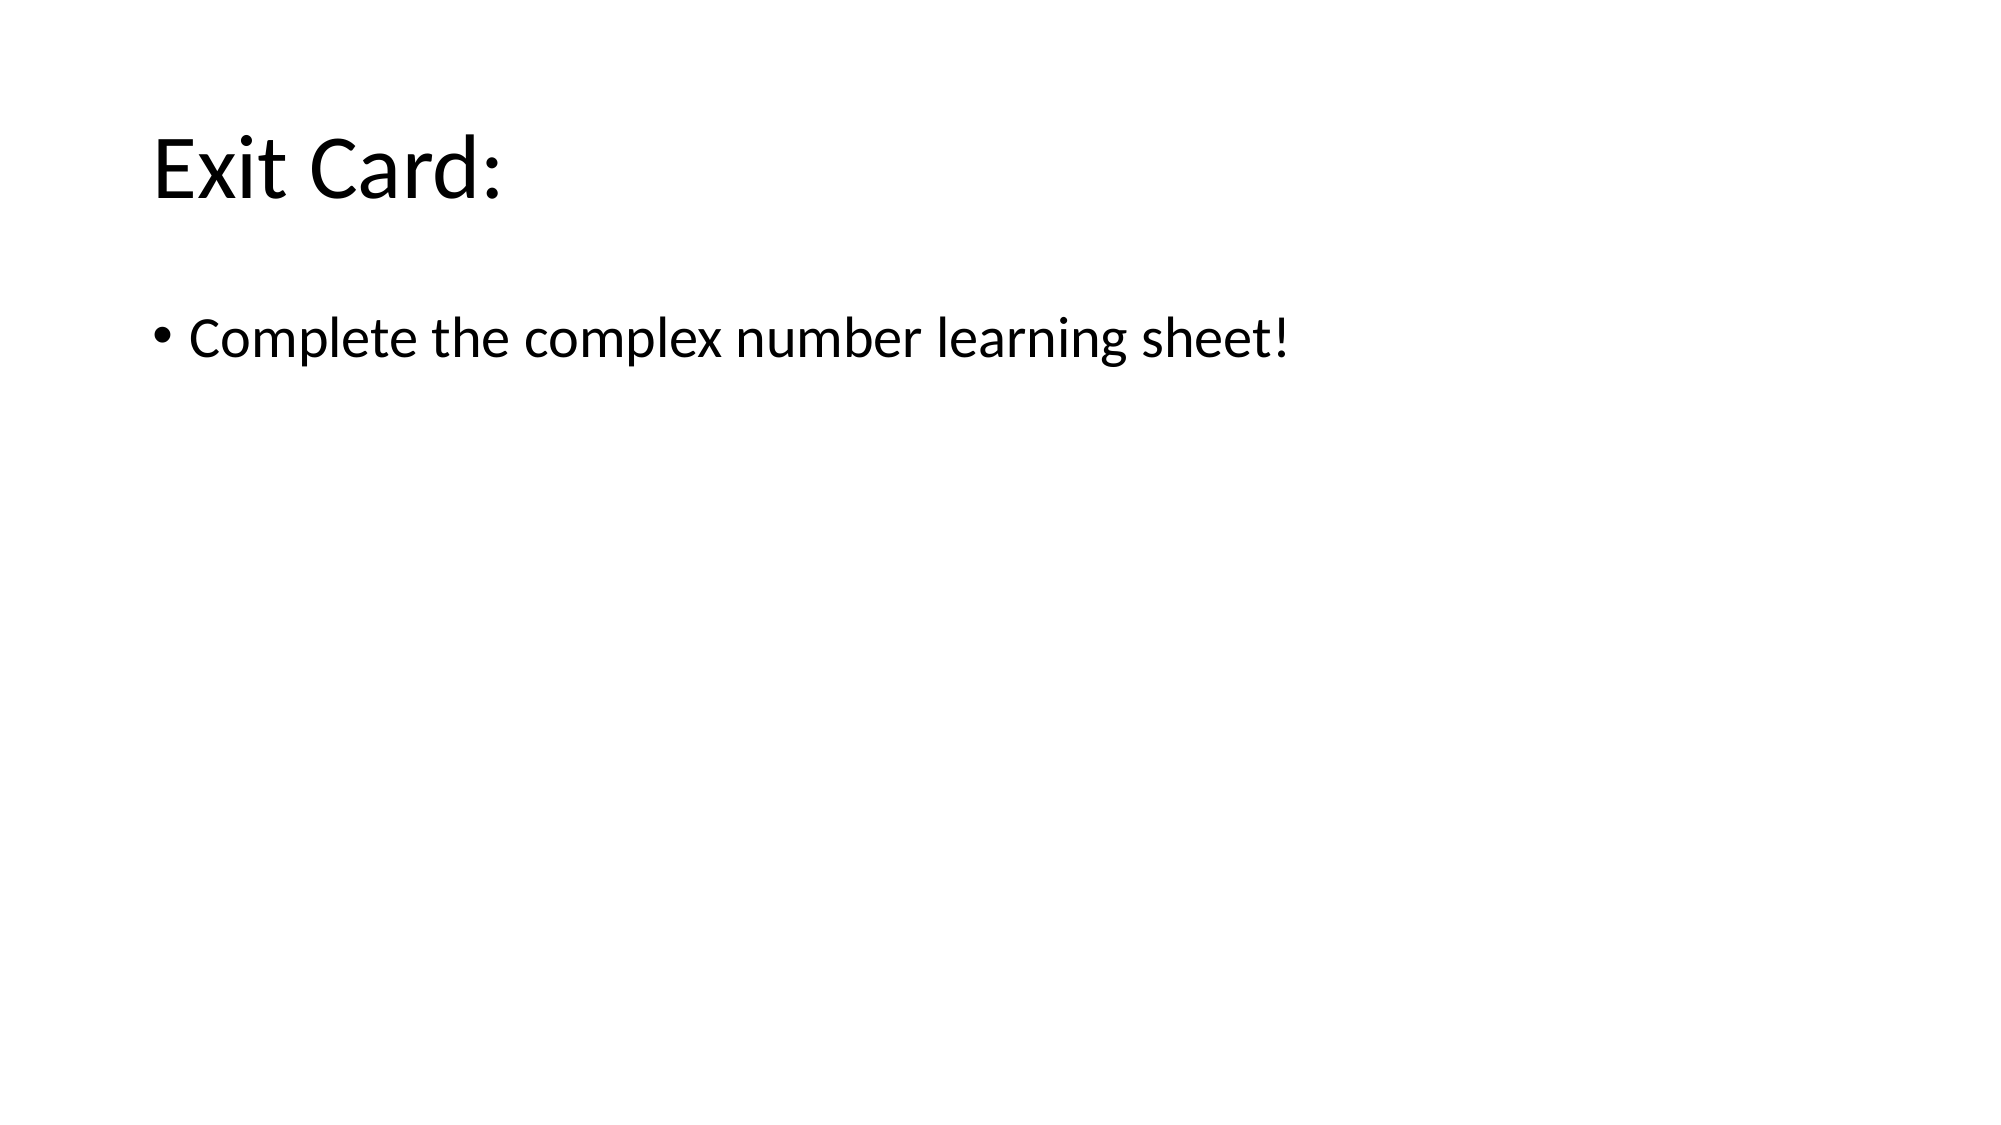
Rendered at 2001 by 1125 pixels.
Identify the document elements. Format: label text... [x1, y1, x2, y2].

list Complete the complex number learning sheet! [137, 299, 1863, 1014]
title Exit Card: [137, 59, 1863, 278]
